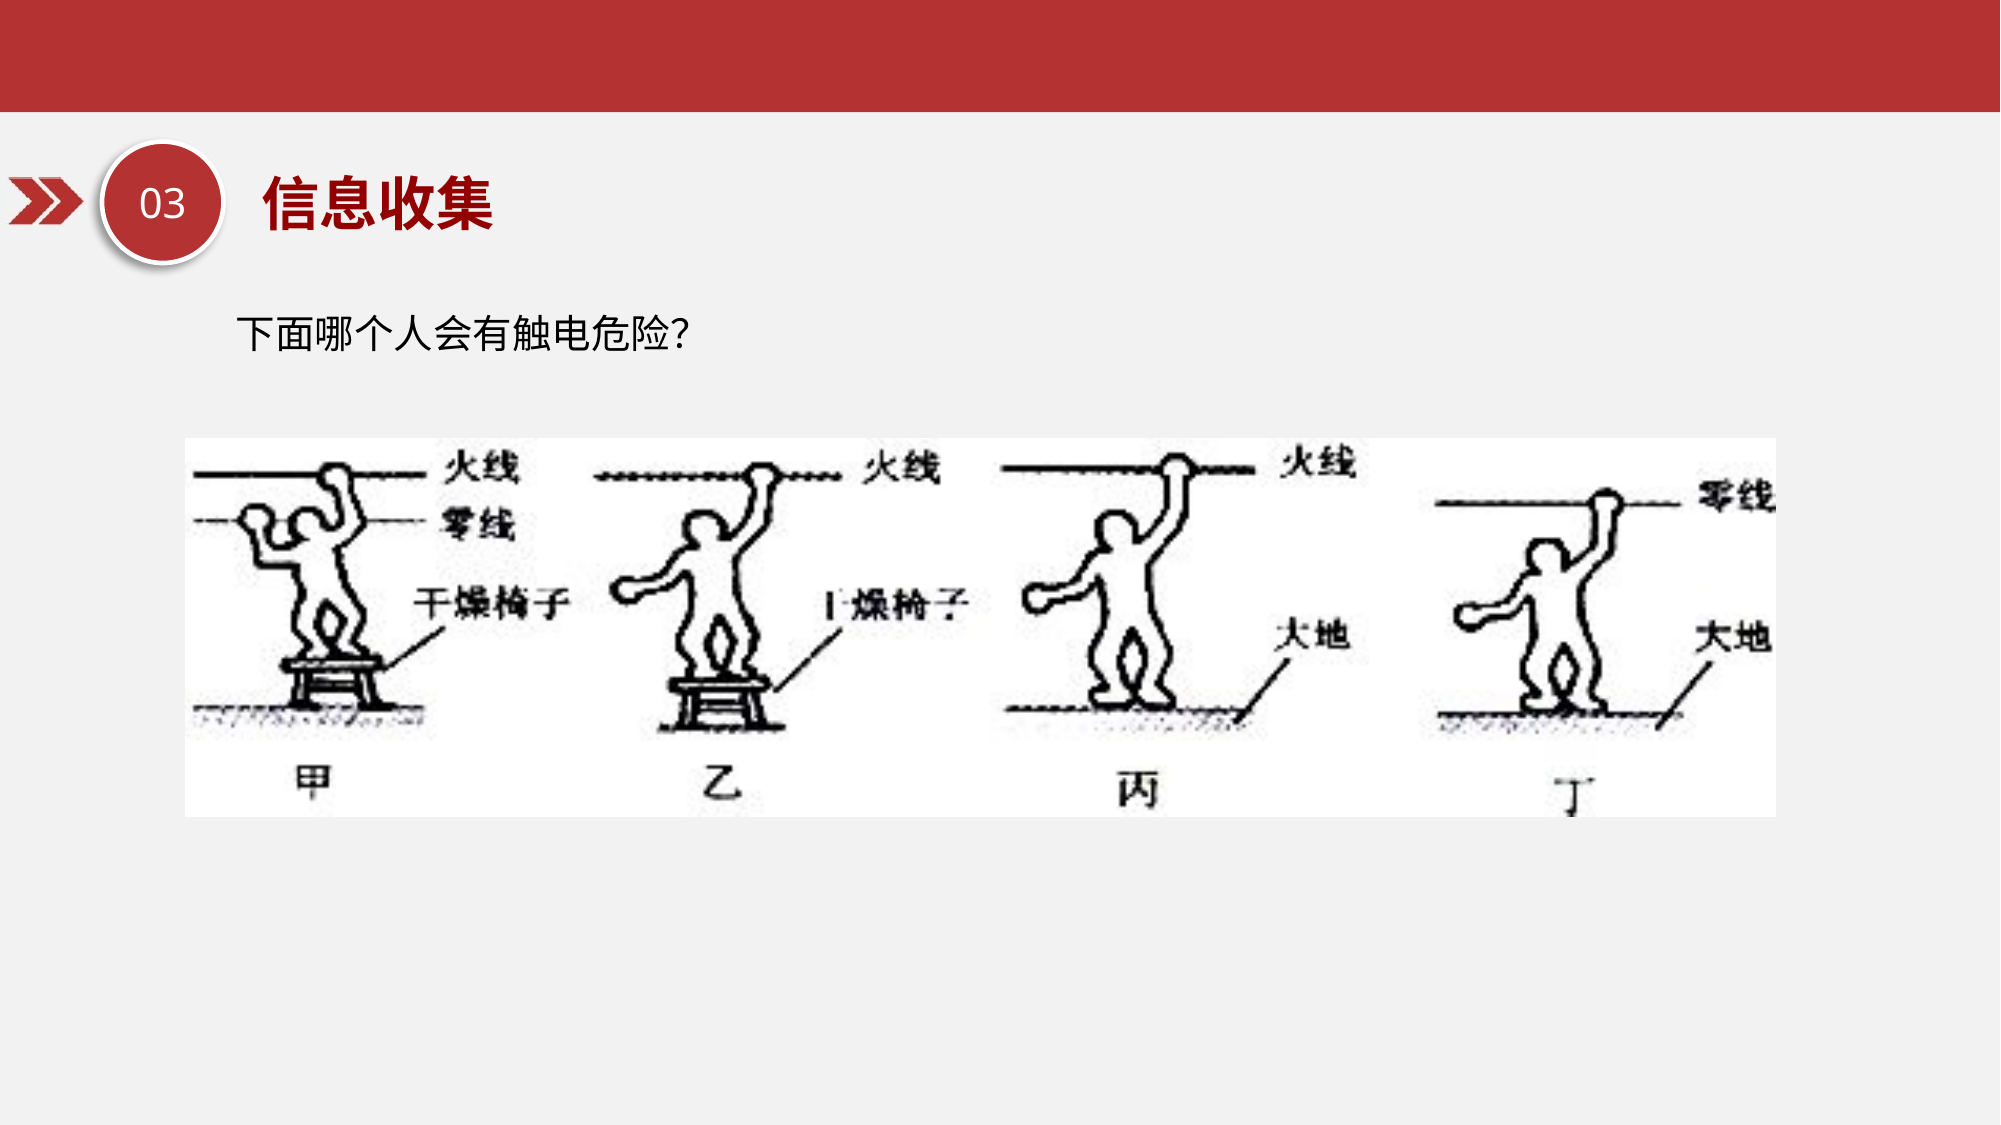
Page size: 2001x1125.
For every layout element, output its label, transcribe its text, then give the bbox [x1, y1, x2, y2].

picture [184, 438, 1776, 817]
text_box [0, 0, 2000, 113]
picture [0, 169, 88, 240]
text_box 03 [100, 140, 225, 265]
text_box 信息收集 [246, 159, 510, 245]
text_box 下面哪个人会有触电危险？ [221, 301, 731, 364]
